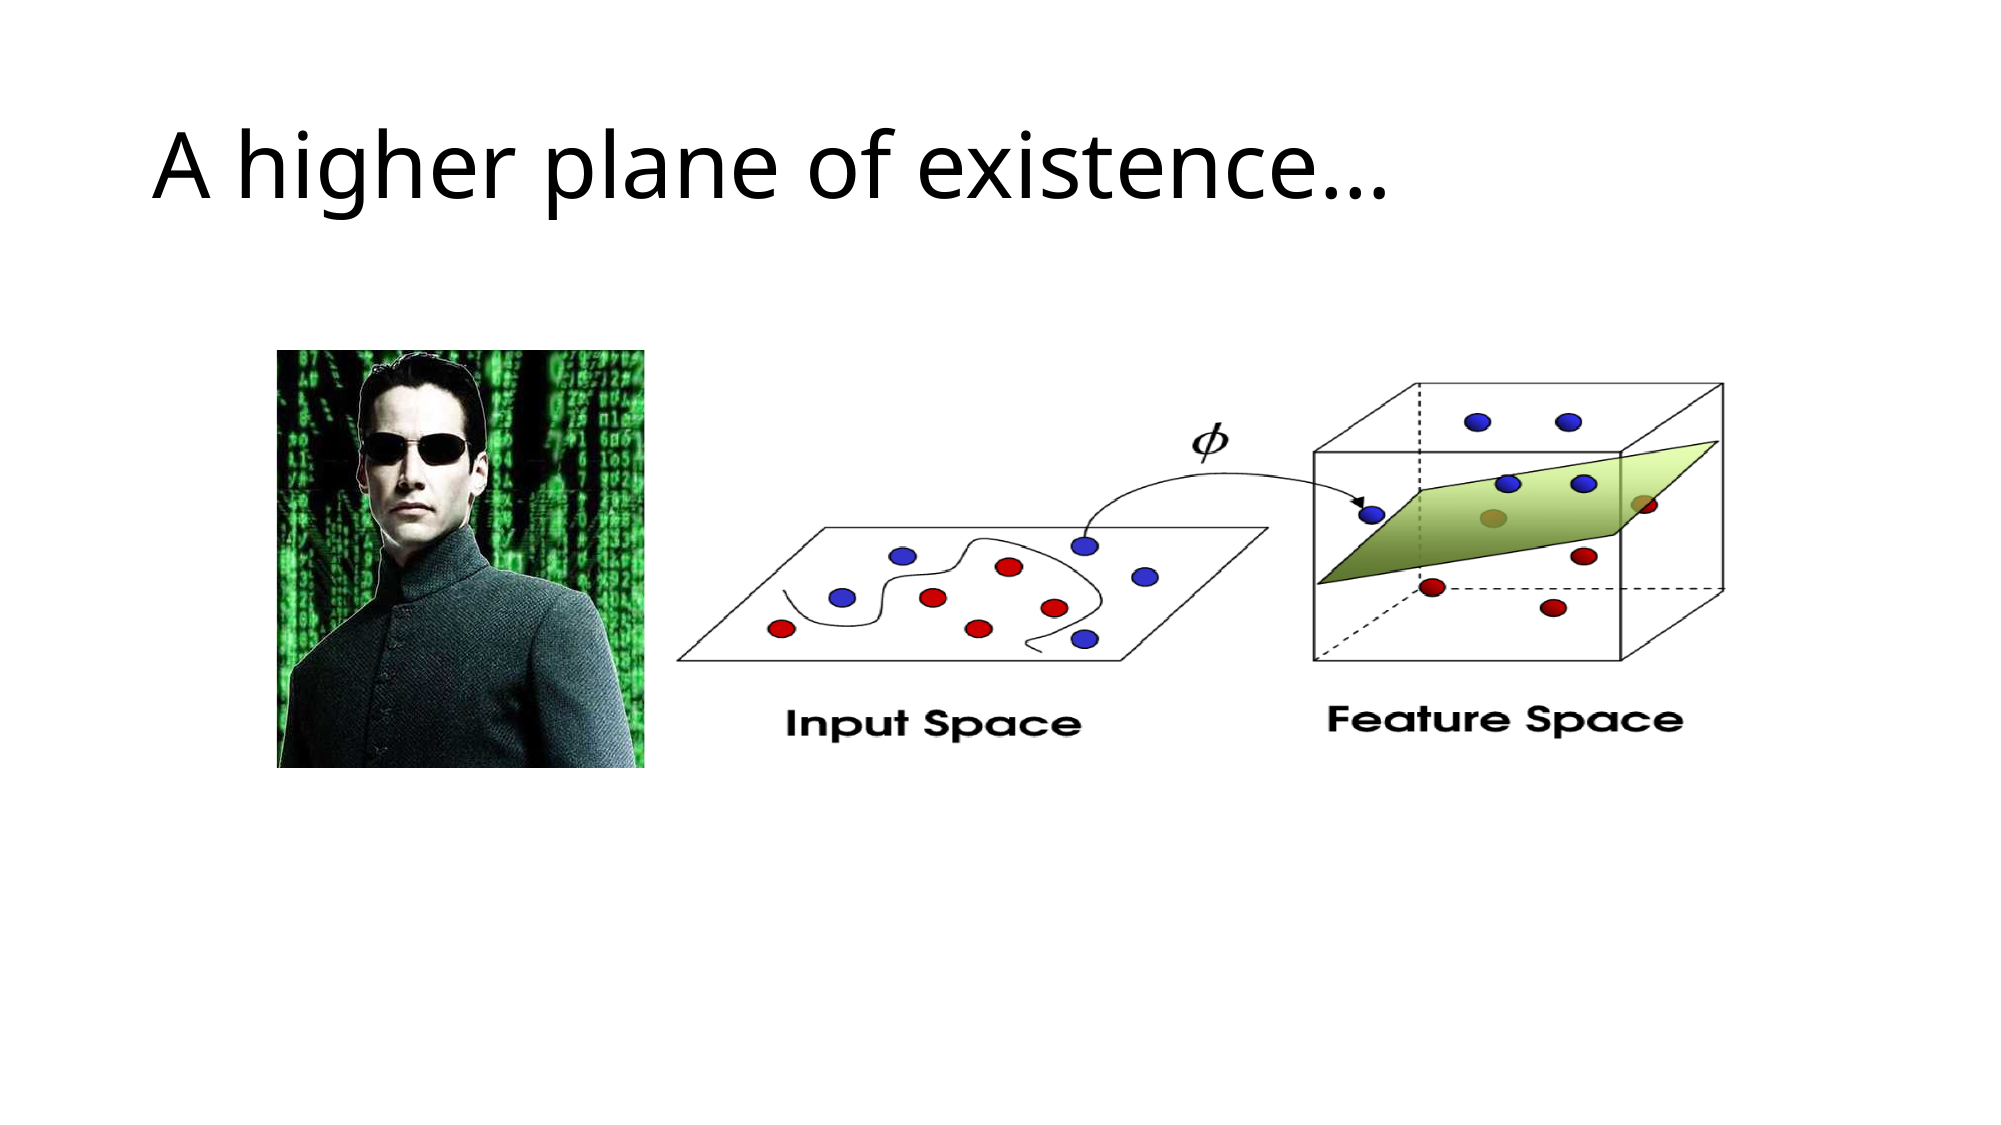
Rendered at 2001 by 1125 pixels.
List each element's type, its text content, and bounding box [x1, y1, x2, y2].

picture [276, 334, 1731, 785]
title A higher plane of existence… [137, 59, 1863, 278]
